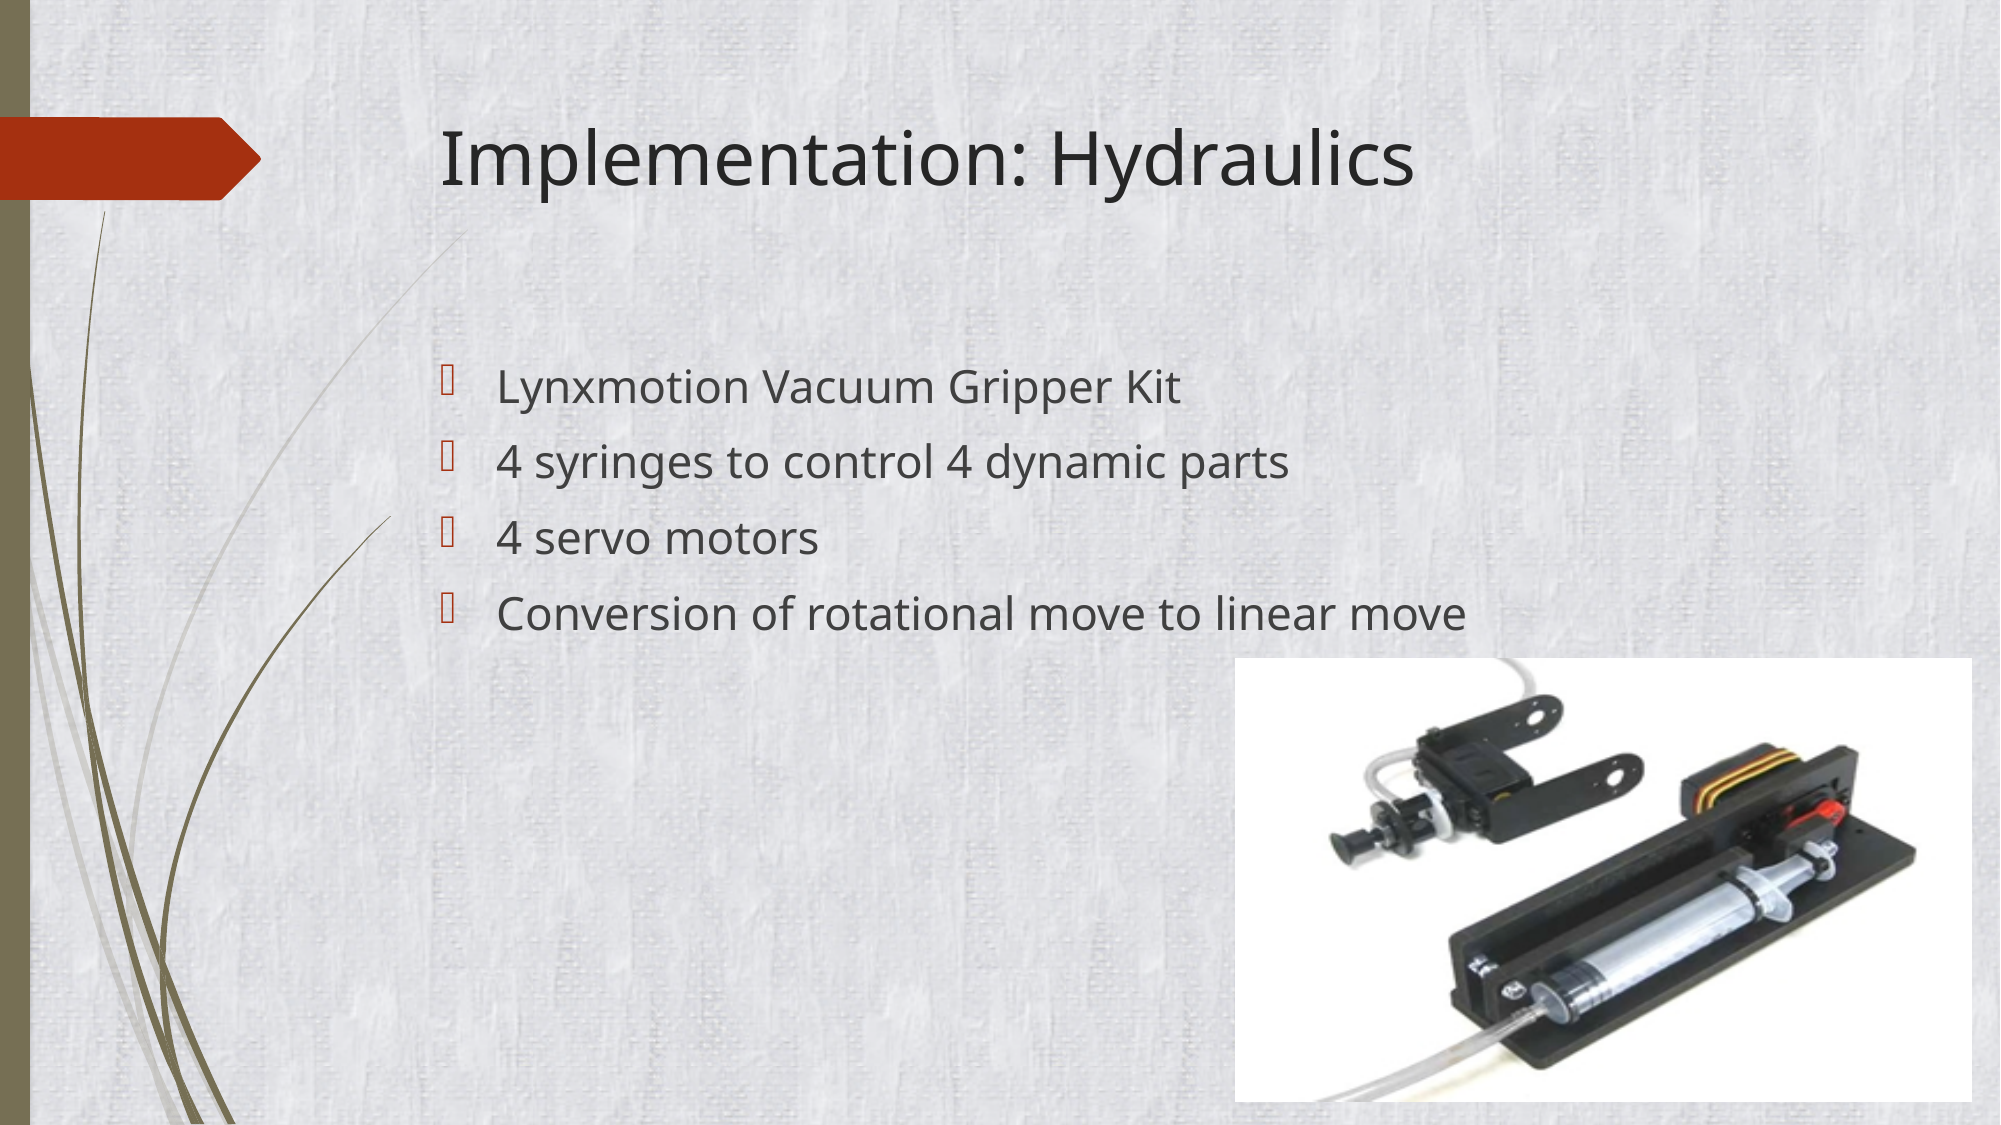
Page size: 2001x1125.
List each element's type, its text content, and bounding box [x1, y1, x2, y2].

picture [1235, 658, 1973, 1102]
title Implementation: Hydraulics [425, 102, 1888, 313]
list Lynxmotion Vacuum Gripper Kit 4 syringes to control 4 dynamic parts 4 servo motors Conversion of rotational move to linear move [424, 350, 1888, 970]
